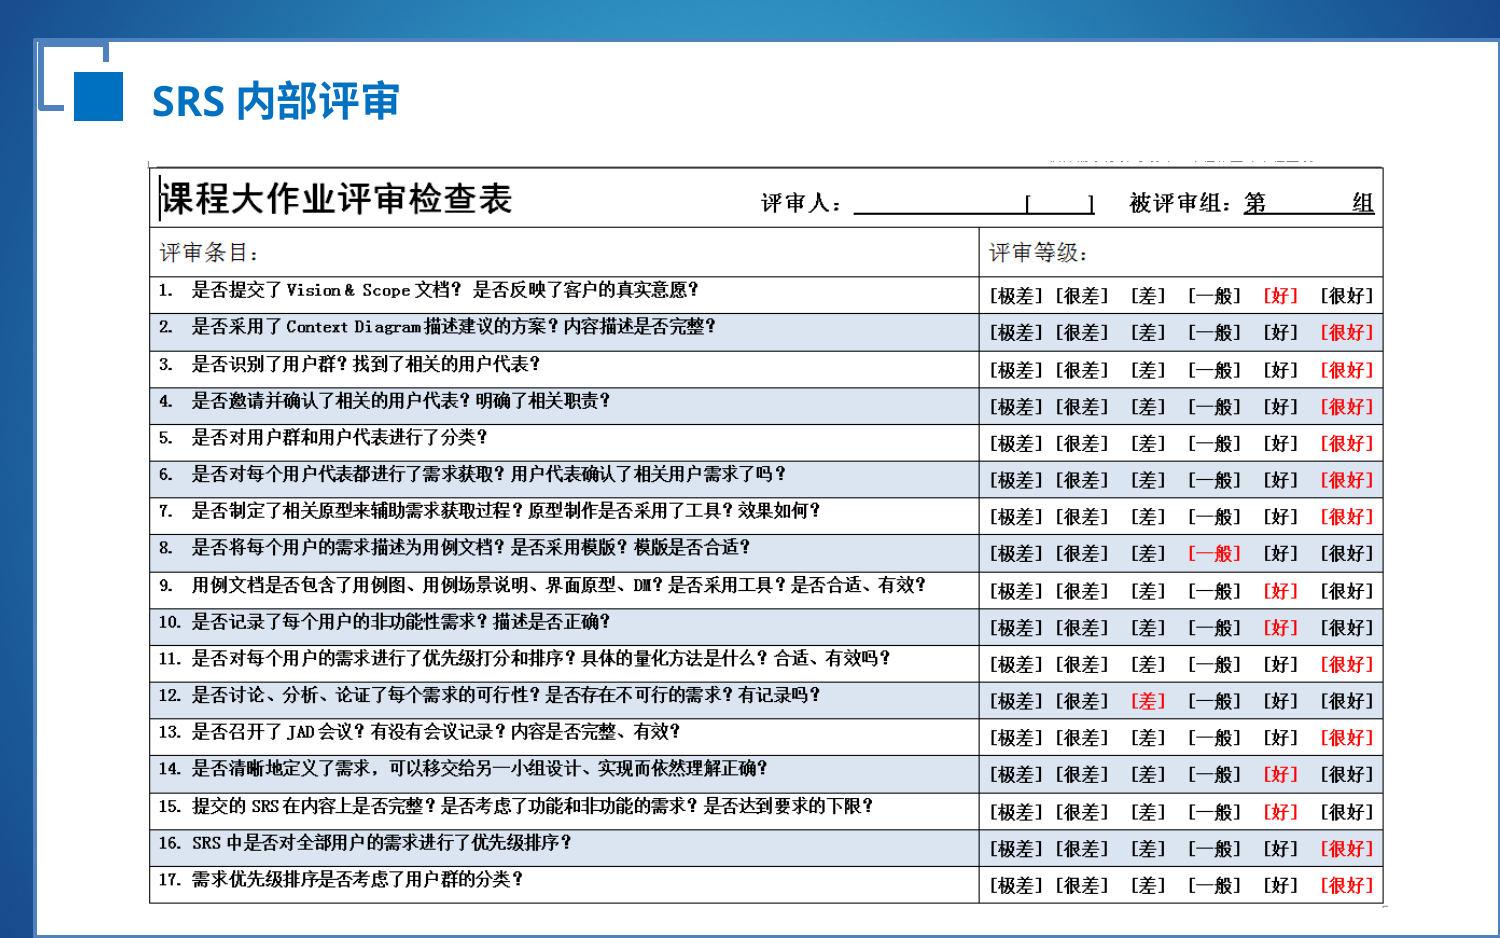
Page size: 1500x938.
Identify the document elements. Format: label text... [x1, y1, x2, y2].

text_box [67, 65, 130, 128]
text_box [39, 41, 108, 110]
picture [0, 0, 1500, 938]
text_box [33, 38, 1500, 938]
text_box SRS内部评审 [137, 67, 417, 132]
picture [147, 161, 1389, 908]
